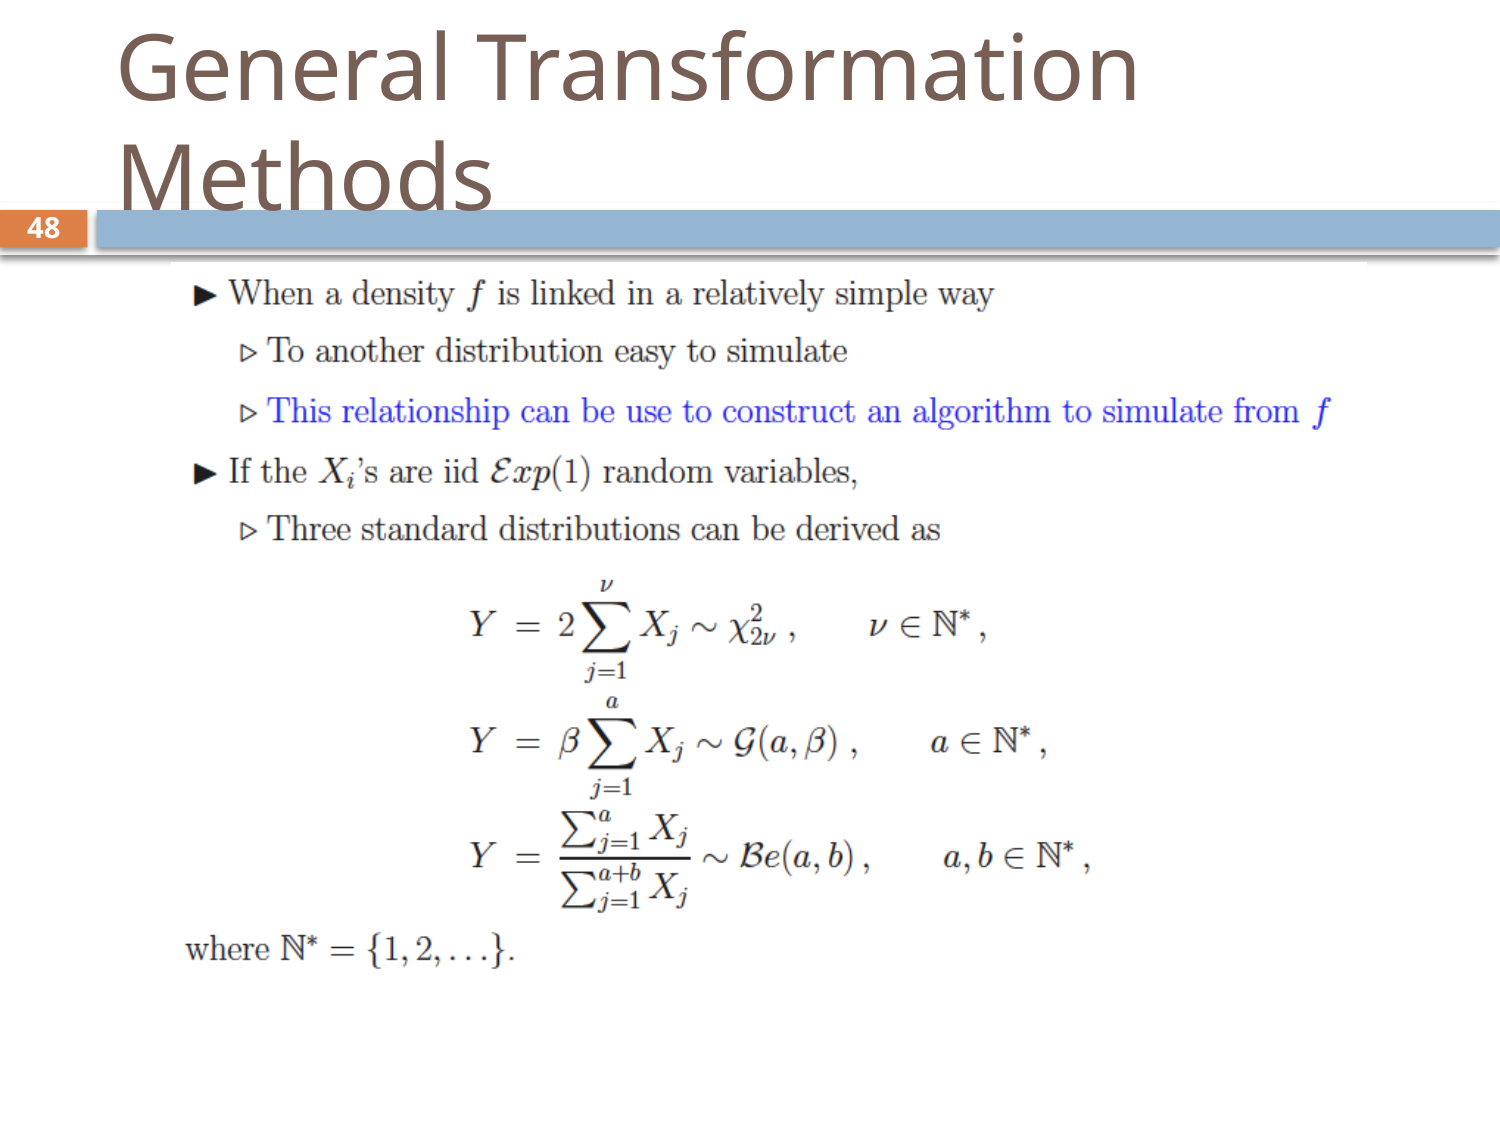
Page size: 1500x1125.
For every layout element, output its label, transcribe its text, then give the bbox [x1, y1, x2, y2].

title General Transformation Methods [100, 37, 1438, 200]
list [100, 262, 1439, 1001]
slide_number 48 [0, 208, 88, 249]
